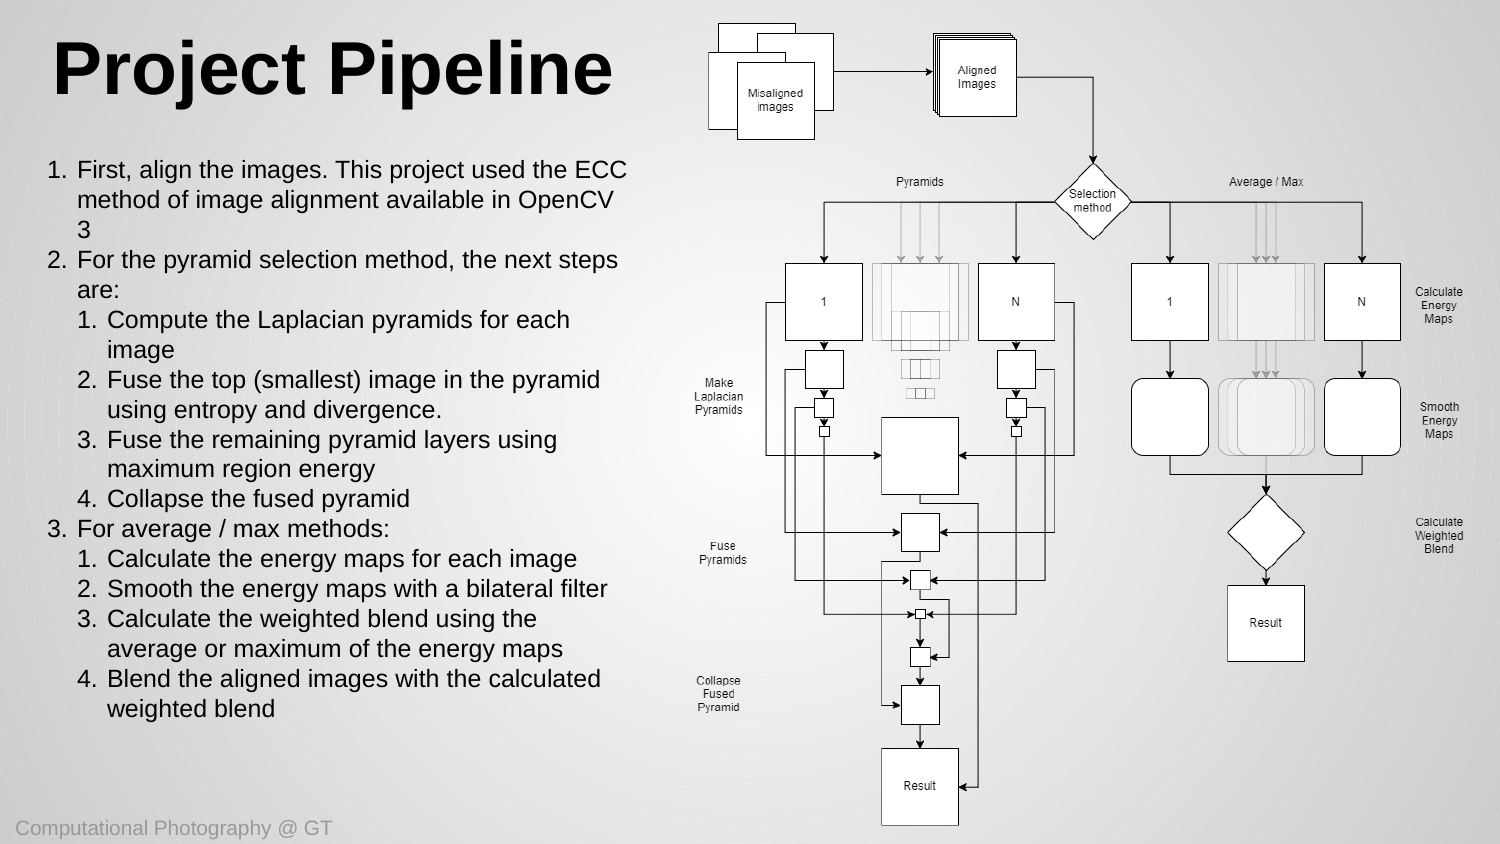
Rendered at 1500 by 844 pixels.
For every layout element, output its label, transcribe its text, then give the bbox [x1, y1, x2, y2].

title Project Pipeline [32, 19, 635, 125]
text_box First, align the images. This project used the ECC method of image alignment available in OpenCV 3 For the pyramid selection method, the next steps are: Compute the Laplacian pyramids for each image Fuse the top (smallest) image in the pyramid using entropy and divergence. Fuse the remaining pyramid layers using maximum region energy Collapse the fused pyramid For average / max methods: Calculate the energy maps for each image Smooth the energy maps with a bilateral filter Calculate the weighted blend using the average or maximum of the energy maps Blend the aligned images with the calculated weighted blend [32, 146, 650, 760]
picture [684, 22, 1474, 826]
text_box Computational Photography @ GT [0, 811, 422, 844]
